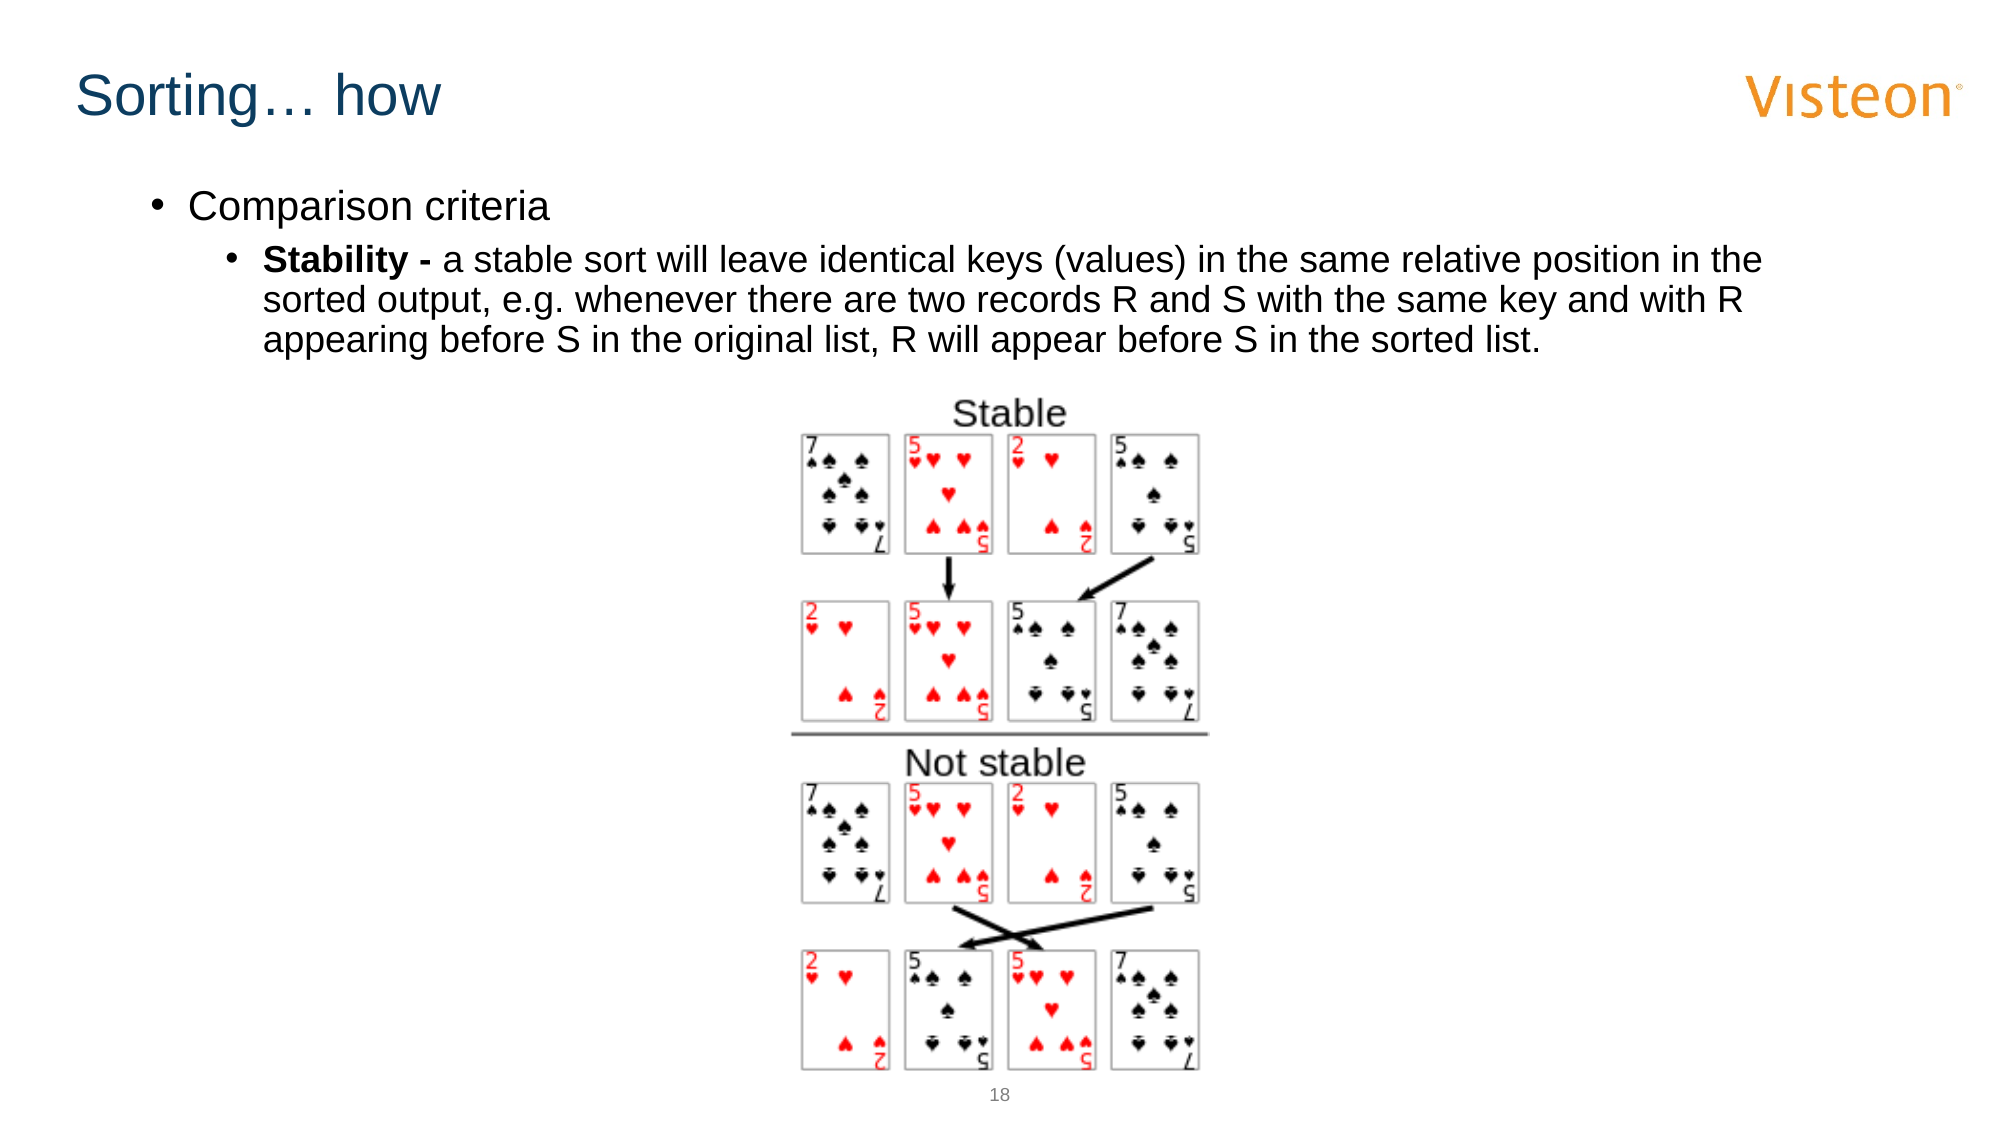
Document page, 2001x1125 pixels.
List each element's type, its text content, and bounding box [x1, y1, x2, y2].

list Comparison criteria Stability - a stable sort will leave identical keys (values) in the same relative position in the sorted output, e.g. whenever there are two records R and S with the same key and with R appearing before S in the original list, R will appear before S in the sorted list. [60, 176, 1863, 965]
slide_number 18 [774, 1063, 1225, 1124]
title Sorting… how [60, 30, 1715, 163]
picture [790, 387, 1210, 1080]
picture [1738, 64, 1969, 129]
